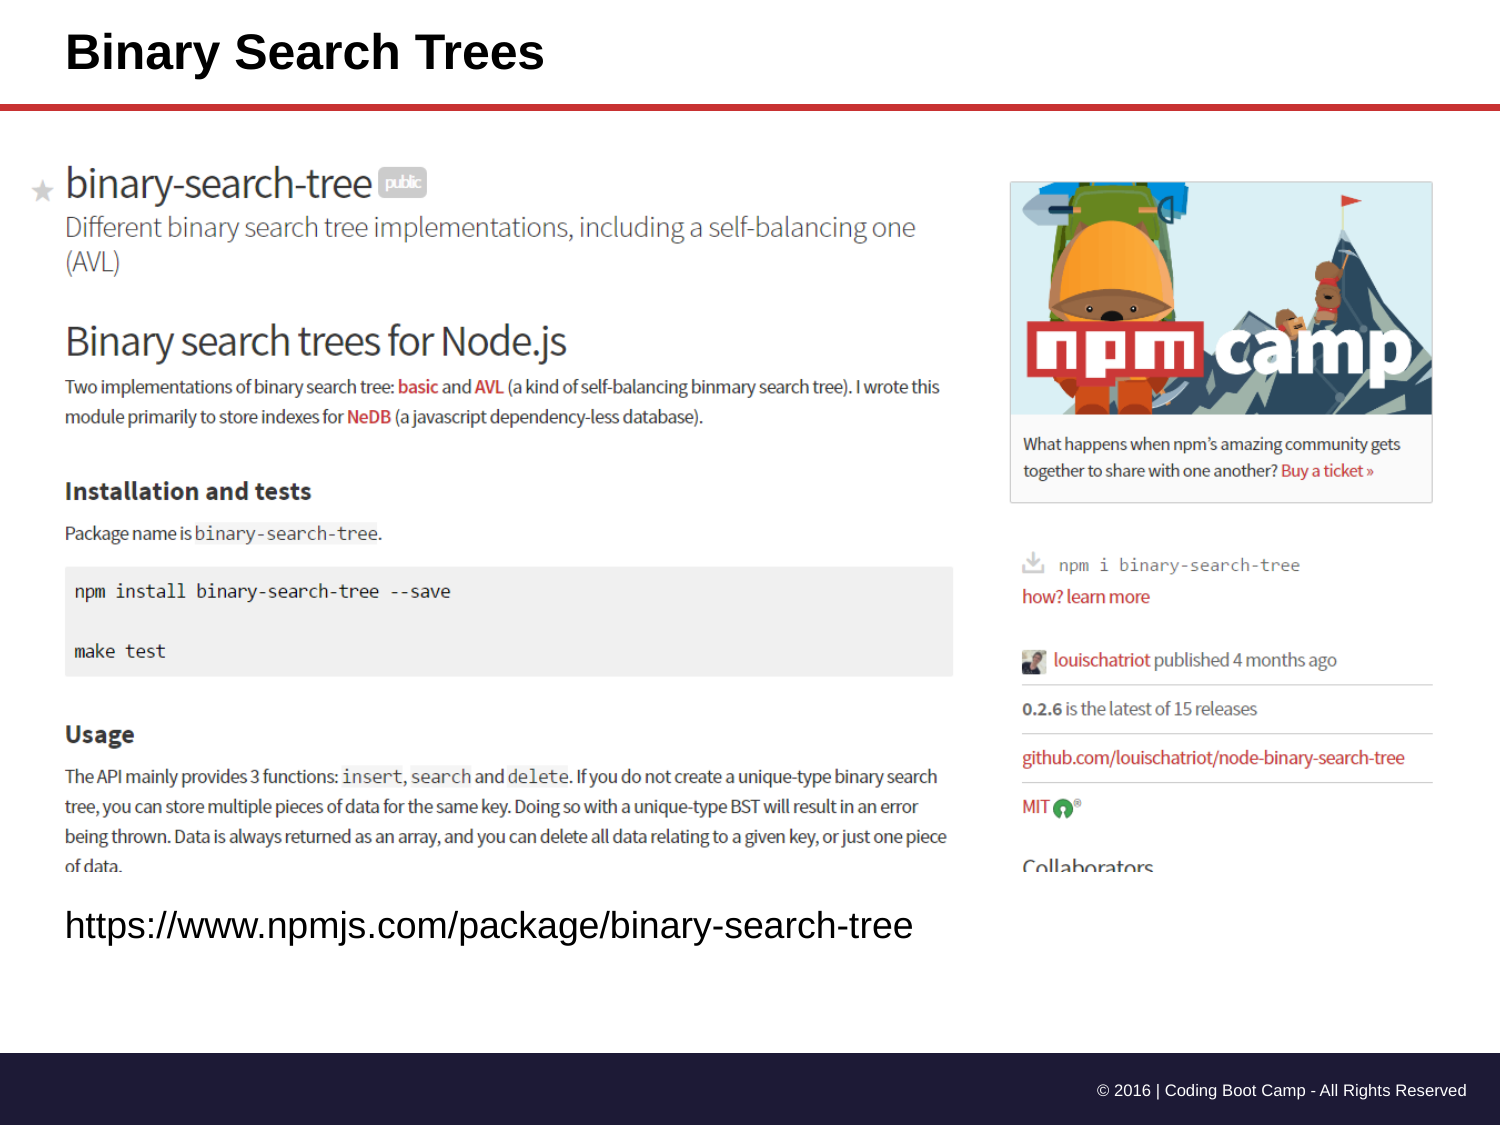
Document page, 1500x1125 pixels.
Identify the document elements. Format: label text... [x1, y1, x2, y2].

title Binary Search Trees [50, 0, 1425, 108]
picture [24, 137, 1475, 872]
text_box https://www.npmjs.com/package/binary-search-tree [49, 893, 1463, 954]
